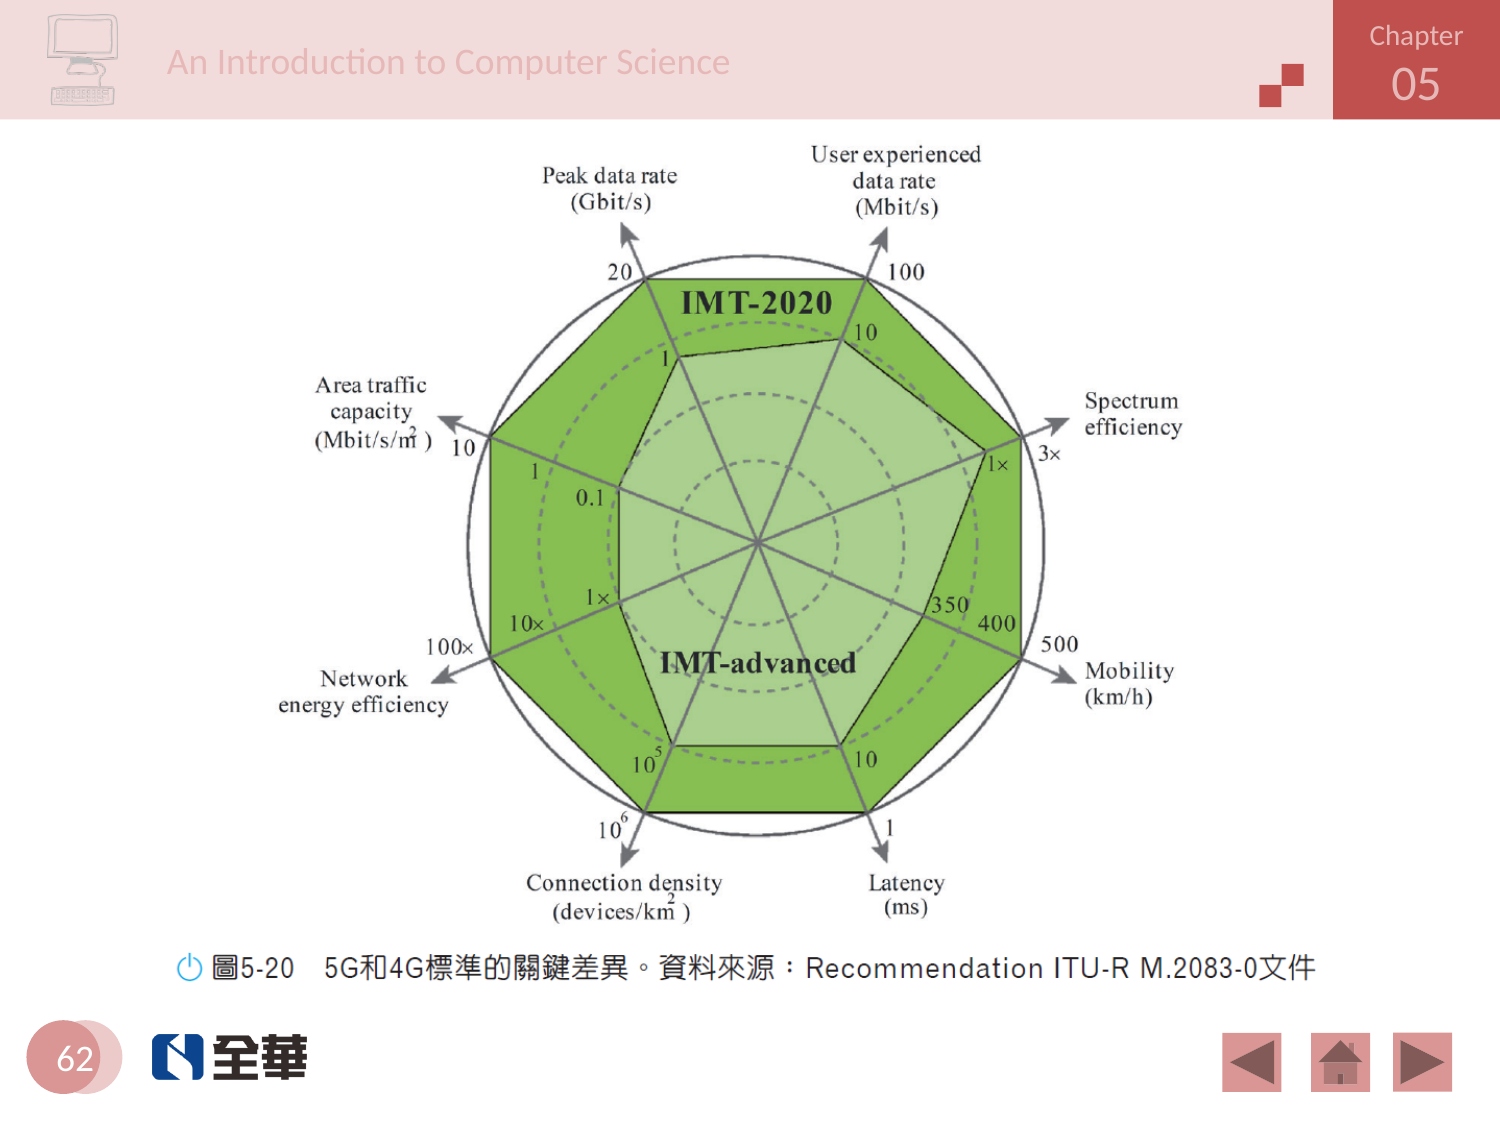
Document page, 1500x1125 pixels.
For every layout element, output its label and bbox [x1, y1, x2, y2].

picture [47, 14, 118, 106]
picture [152, 1034, 307, 1080]
picture [159, 123, 1341, 1002]
